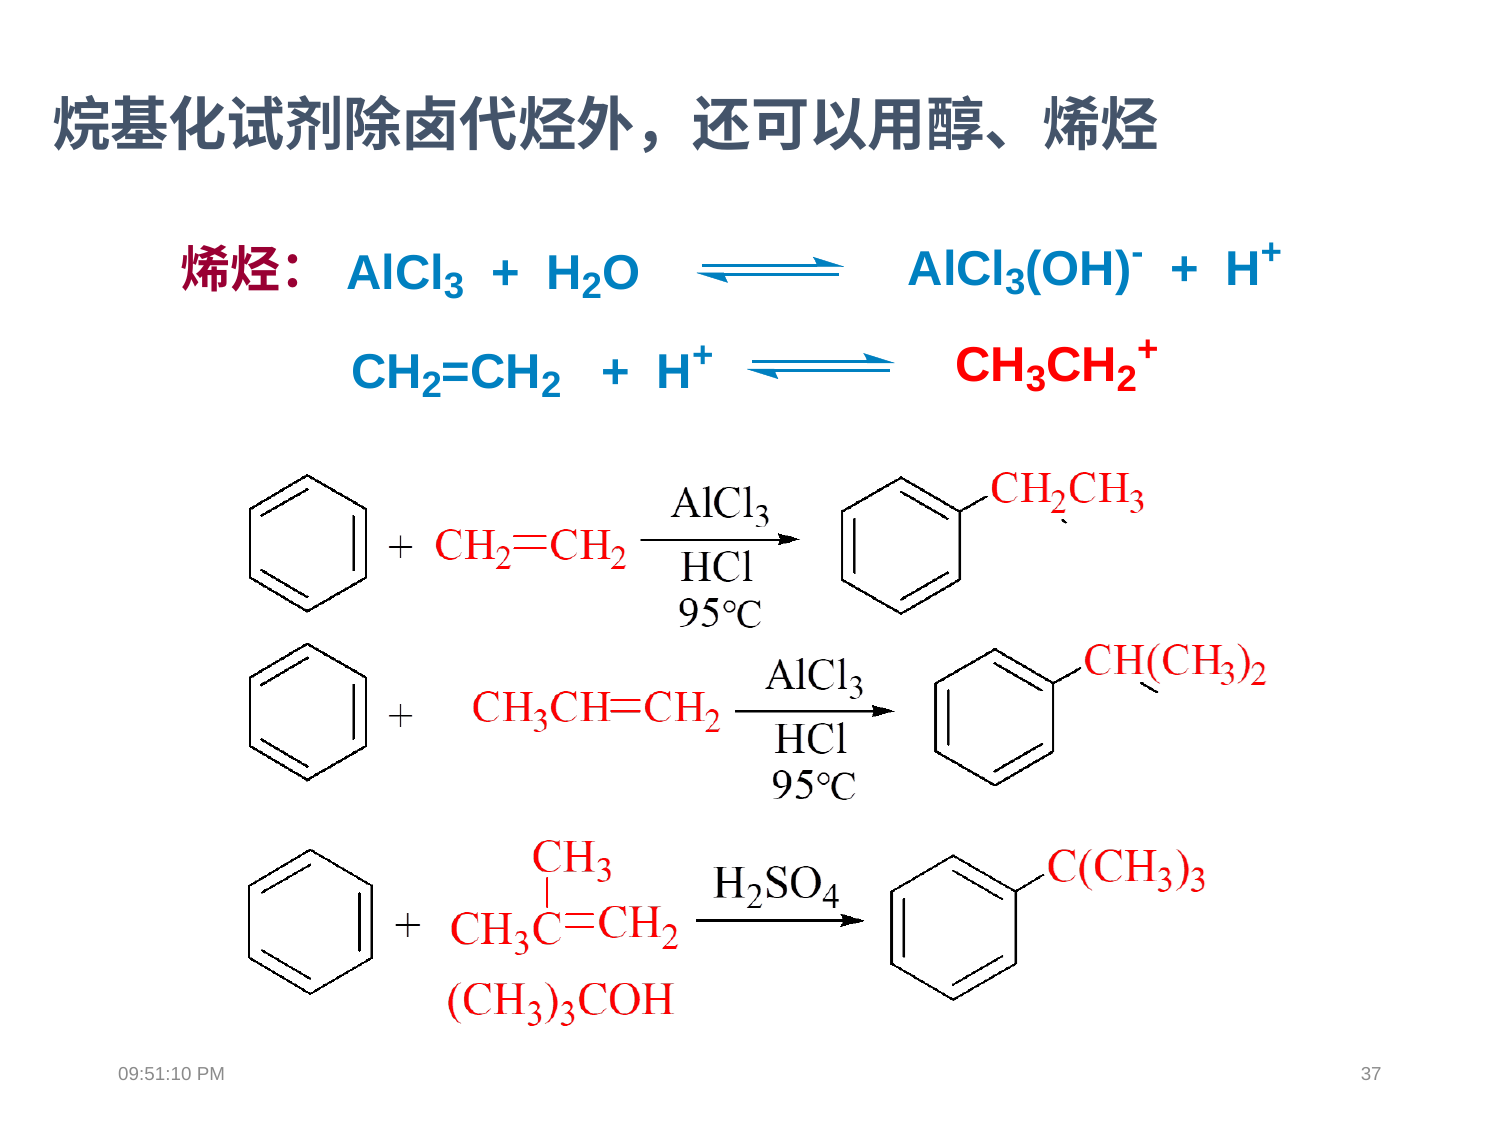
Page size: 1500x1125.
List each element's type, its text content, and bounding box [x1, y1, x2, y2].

text_box 烷基化试剂除卤代烃外，还可以用醇、烯烃 [37, 79, 1373, 165]
slide_number 37 [1059, 1042, 1397, 1103]
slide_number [103, 1042, 441, 1103]
picture [237, 462, 1272, 1031]
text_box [340, 222, 1291, 400]
text_box 烯烃： [165, 230, 340, 306]
